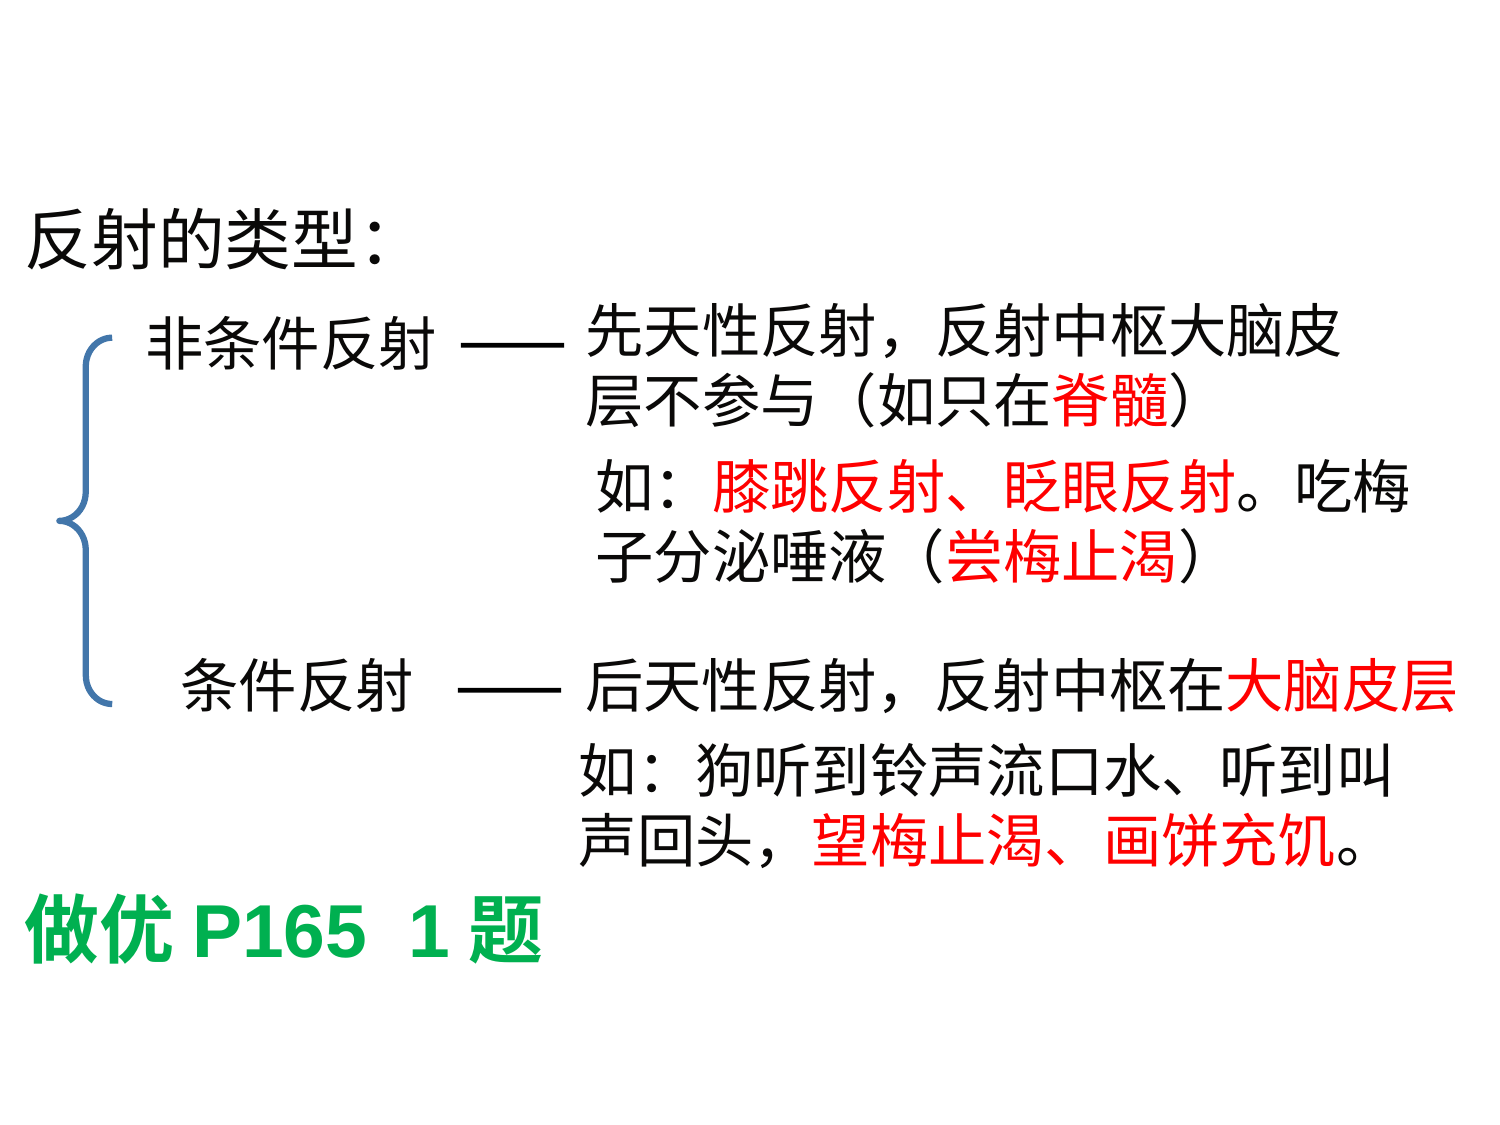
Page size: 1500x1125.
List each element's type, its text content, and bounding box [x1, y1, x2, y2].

text_box 如：狗听到铃声流口水、听到叫声回头，望梅止渴、画饼充饥。 [564, 727, 1453, 882]
text_box 如：膝跳反射、眨眼反射。吃梅子分泌唾液（尝梅止渴） [580, 443, 1450, 598]
text_box 做优P165 1题 [9, 874, 573, 980]
text_box 反射的类型： [10, 190, 1453, 286]
text_box 非条件反射 [130, 299, 452, 384]
text_box [59, 337, 113, 705]
text_box 条件反射 [165, 641, 429, 727]
text_box 先天性反射，反射中枢大脑皮层不参与（如只在脊髓） [571, 286, 1404, 442]
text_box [460, 286, 595, 372]
text_box 后天性反射，反射中枢在大脑皮层 [570, 641, 1483, 727]
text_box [457, 631, 591, 717]
